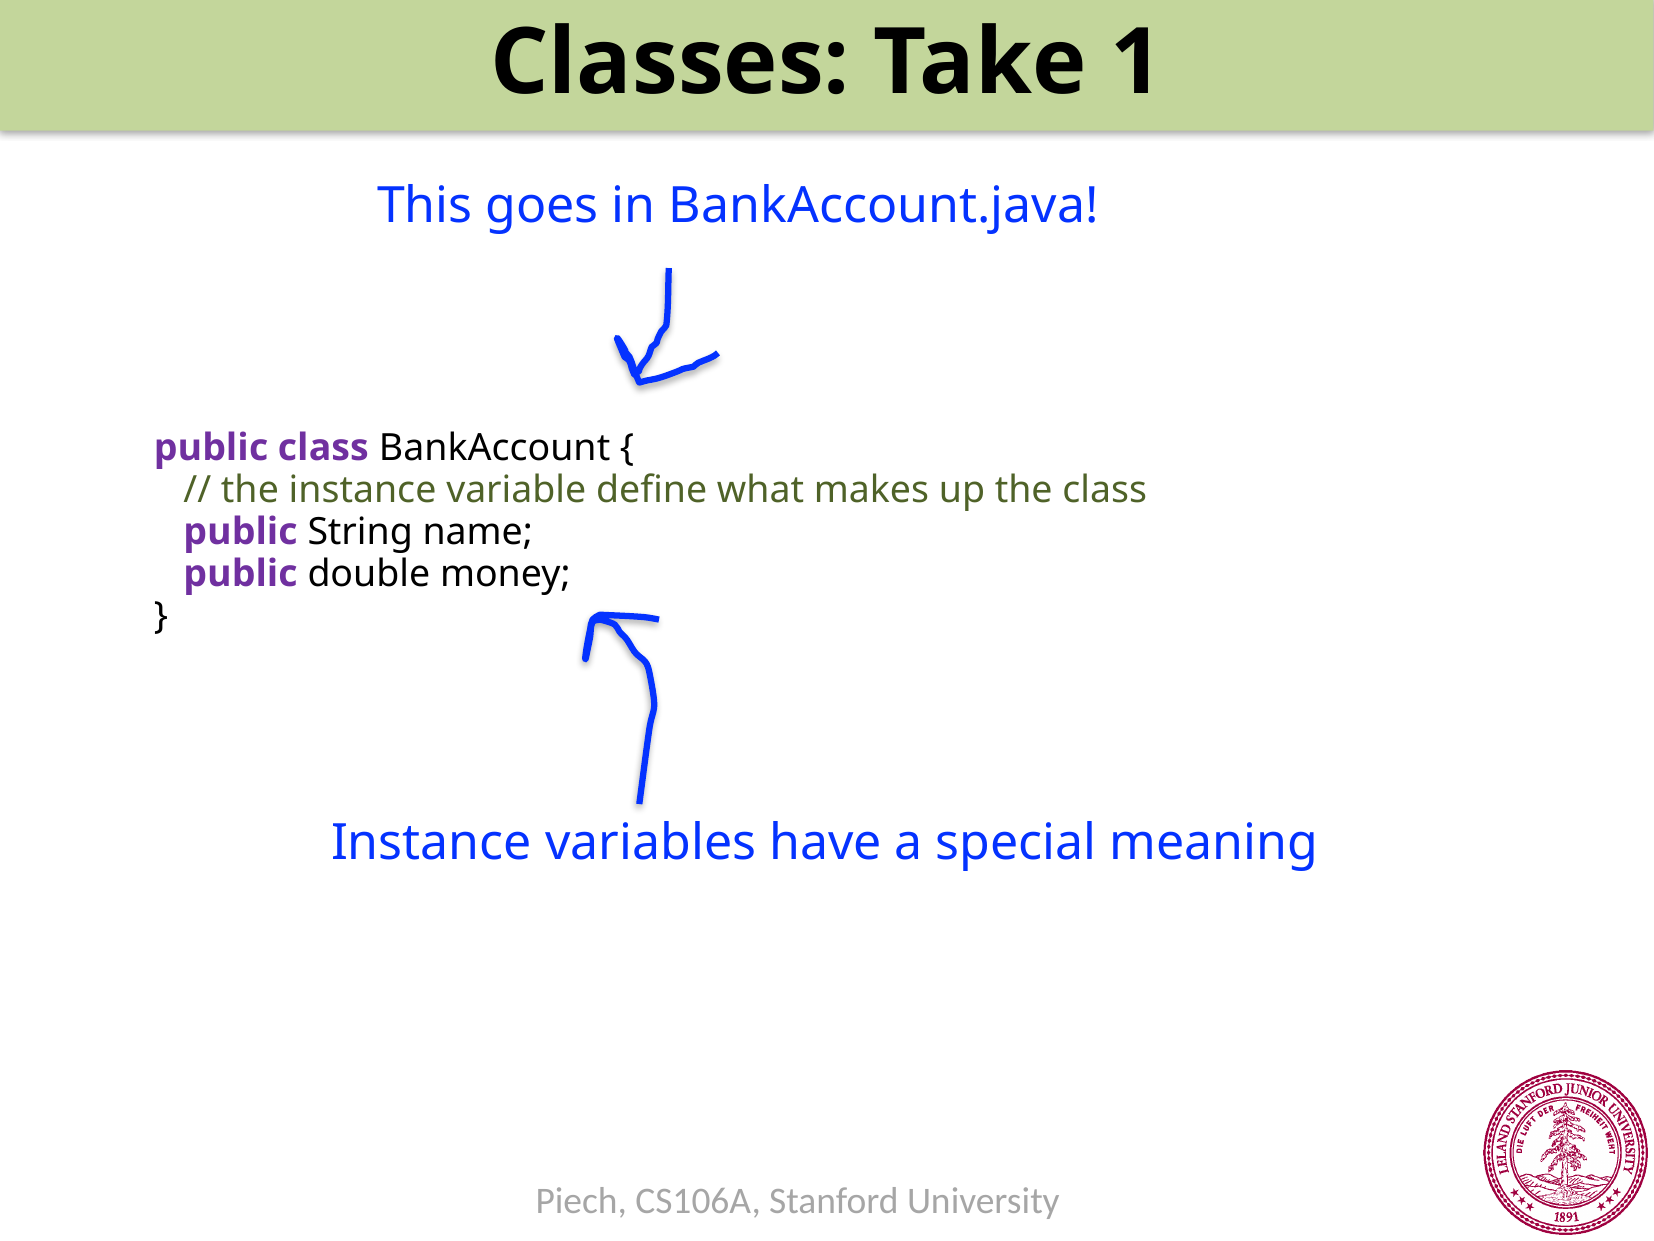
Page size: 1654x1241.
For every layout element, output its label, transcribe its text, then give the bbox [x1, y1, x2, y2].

picture [1483, 1070, 1648, 1235]
text_box [616, 268, 719, 384]
text_box Instance variables have a special meaning [316, 807, 1334, 878]
text_box public class BankAccount { // the instance variable define what makes up the class public String name; public double money; } [139, 420, 1490, 644]
text_box Classes: Take 1 [0, 0, 1654, 134]
text_box This goes in BankAccount.java! [362, 170, 1114, 241]
text_box [584, 613, 660, 805]
